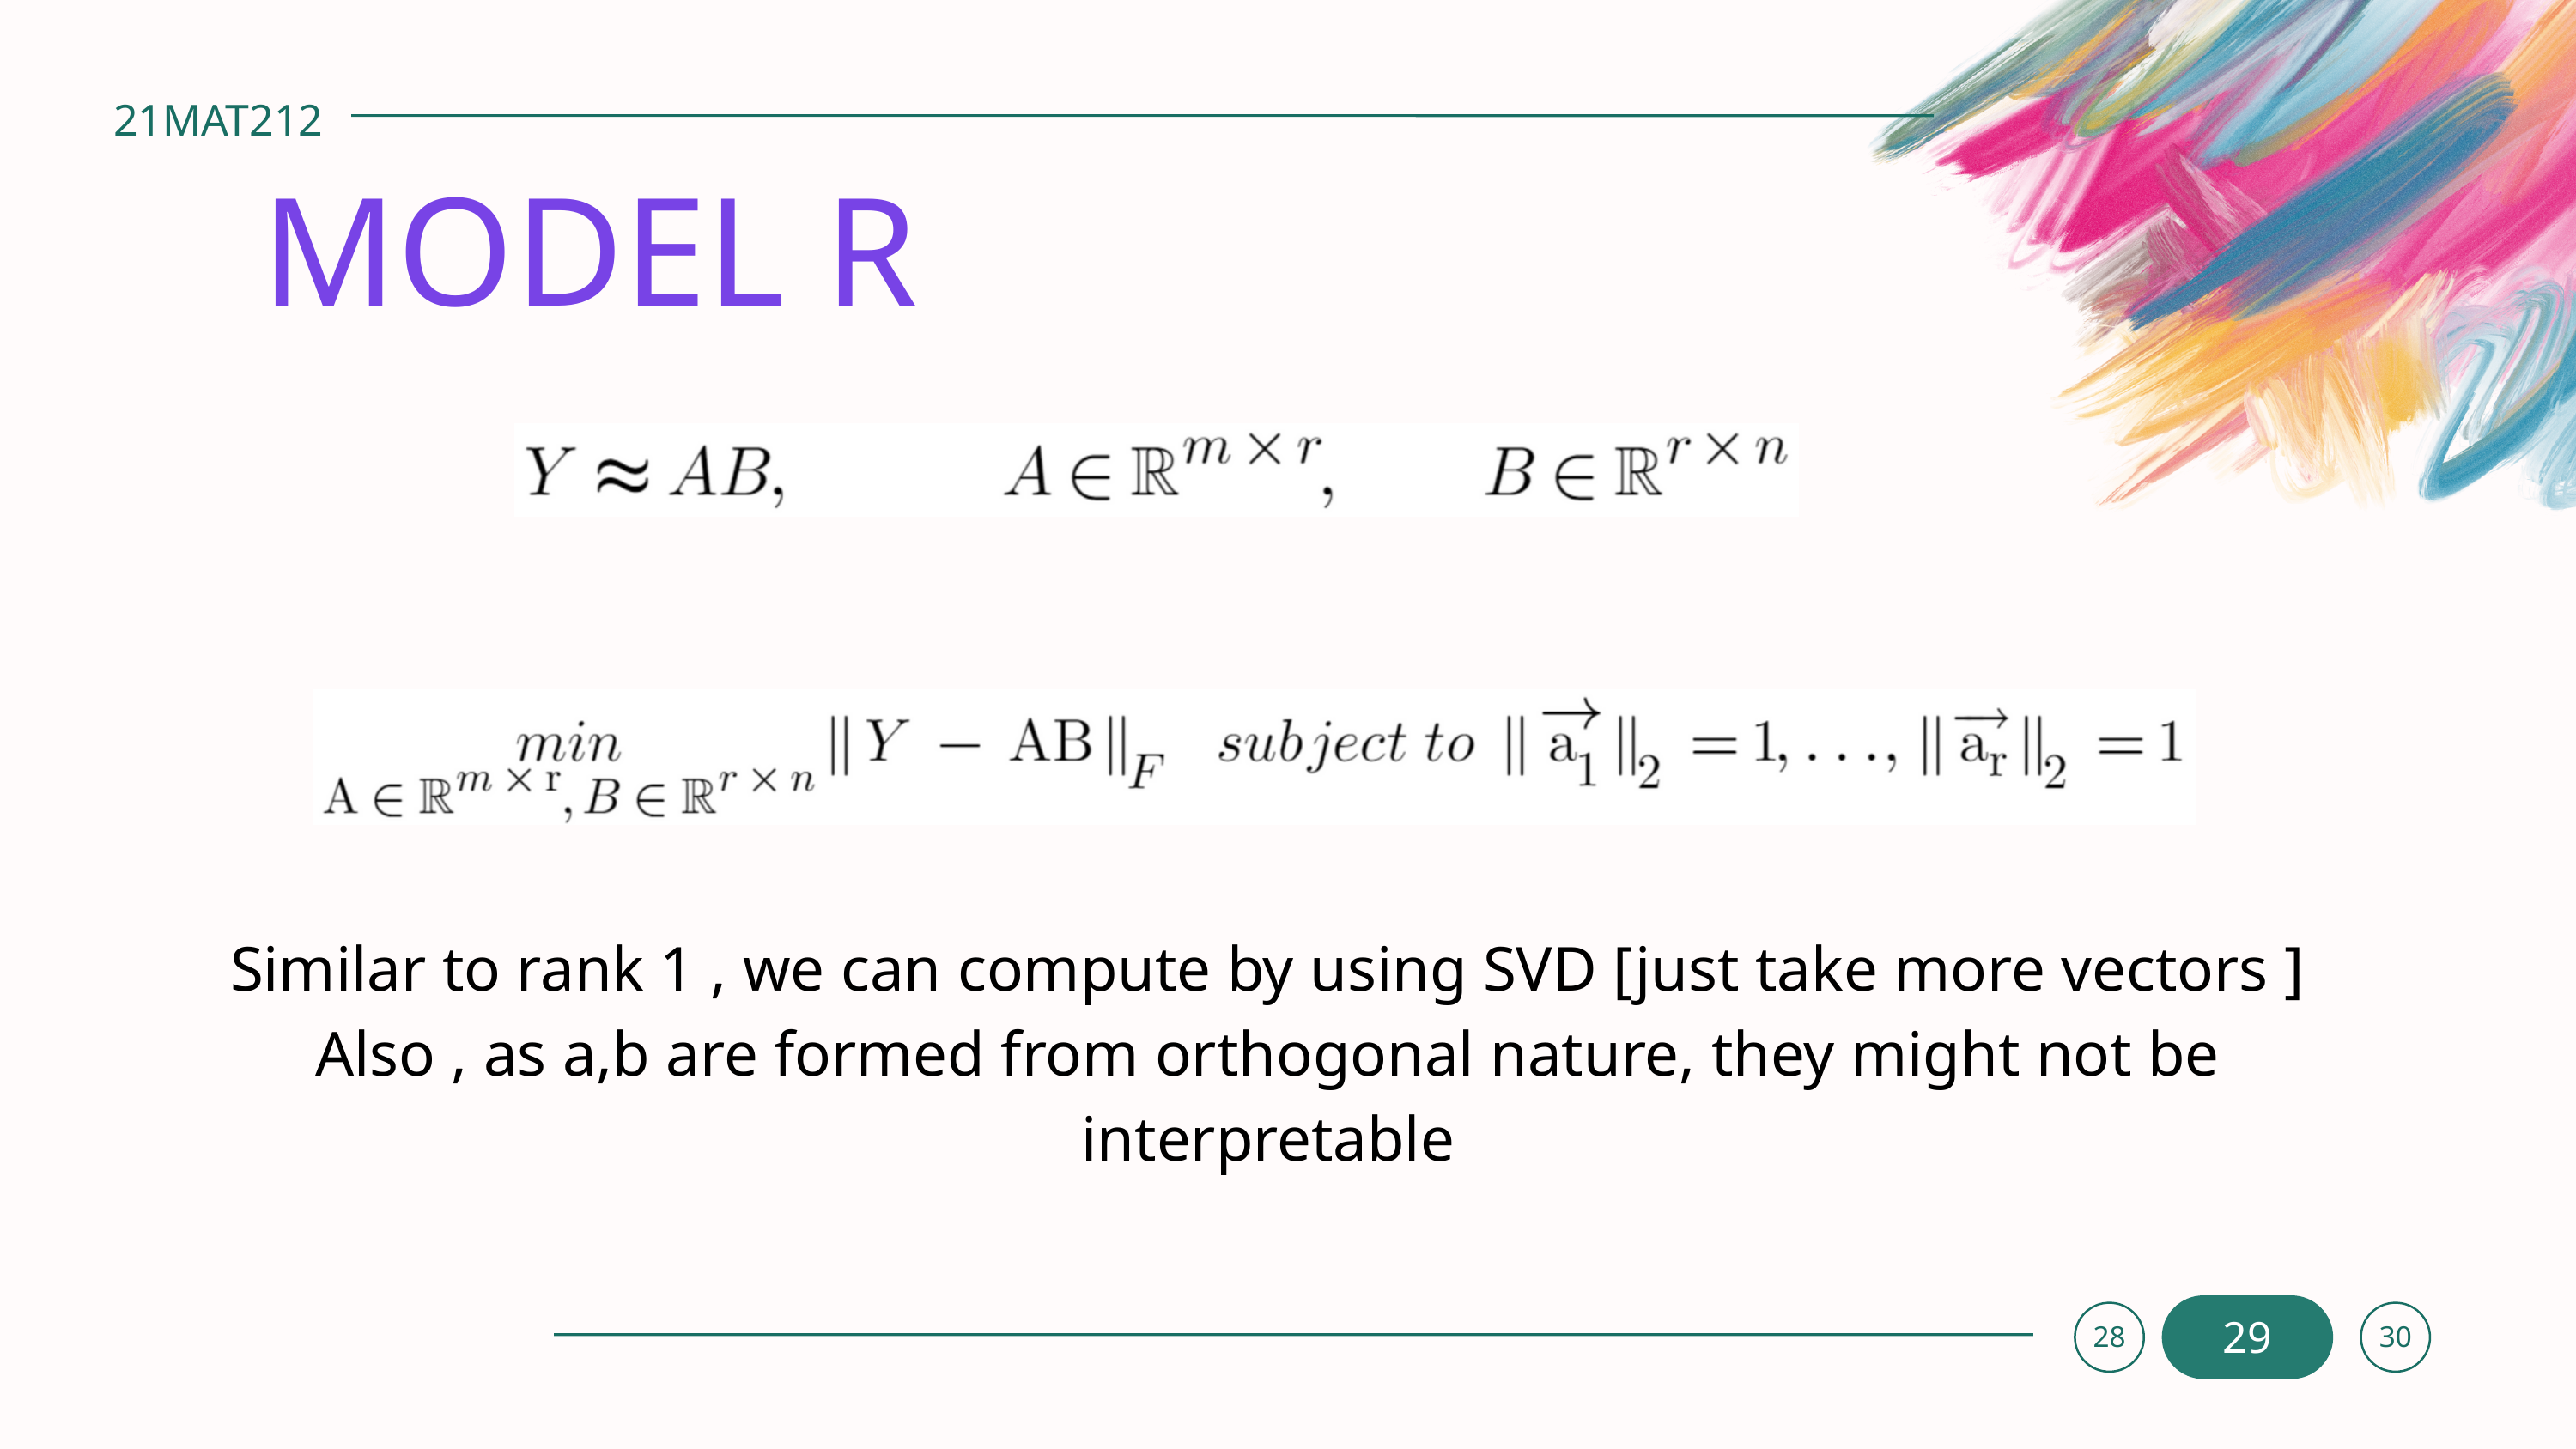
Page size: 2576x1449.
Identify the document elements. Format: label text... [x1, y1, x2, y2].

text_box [2161, 1294, 2334, 1379]
text_box 21MAT212 [89, 85, 324, 145]
picture [1834, 0, 2576, 558]
picture [313, 689, 2196, 825]
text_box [2073, 1301, 2146, 1373]
text_box MODEL R [0, 223, 1218, 336]
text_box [2360, 1301, 2432, 1373]
picture [514, 423, 1799, 517]
text_box Similar to rank 1 , we can compute by using SVD [just take more vectors ] Also , as a,b are formed from orthogonal nature, they might not be interpretable [176, 918, 2360, 1173]
